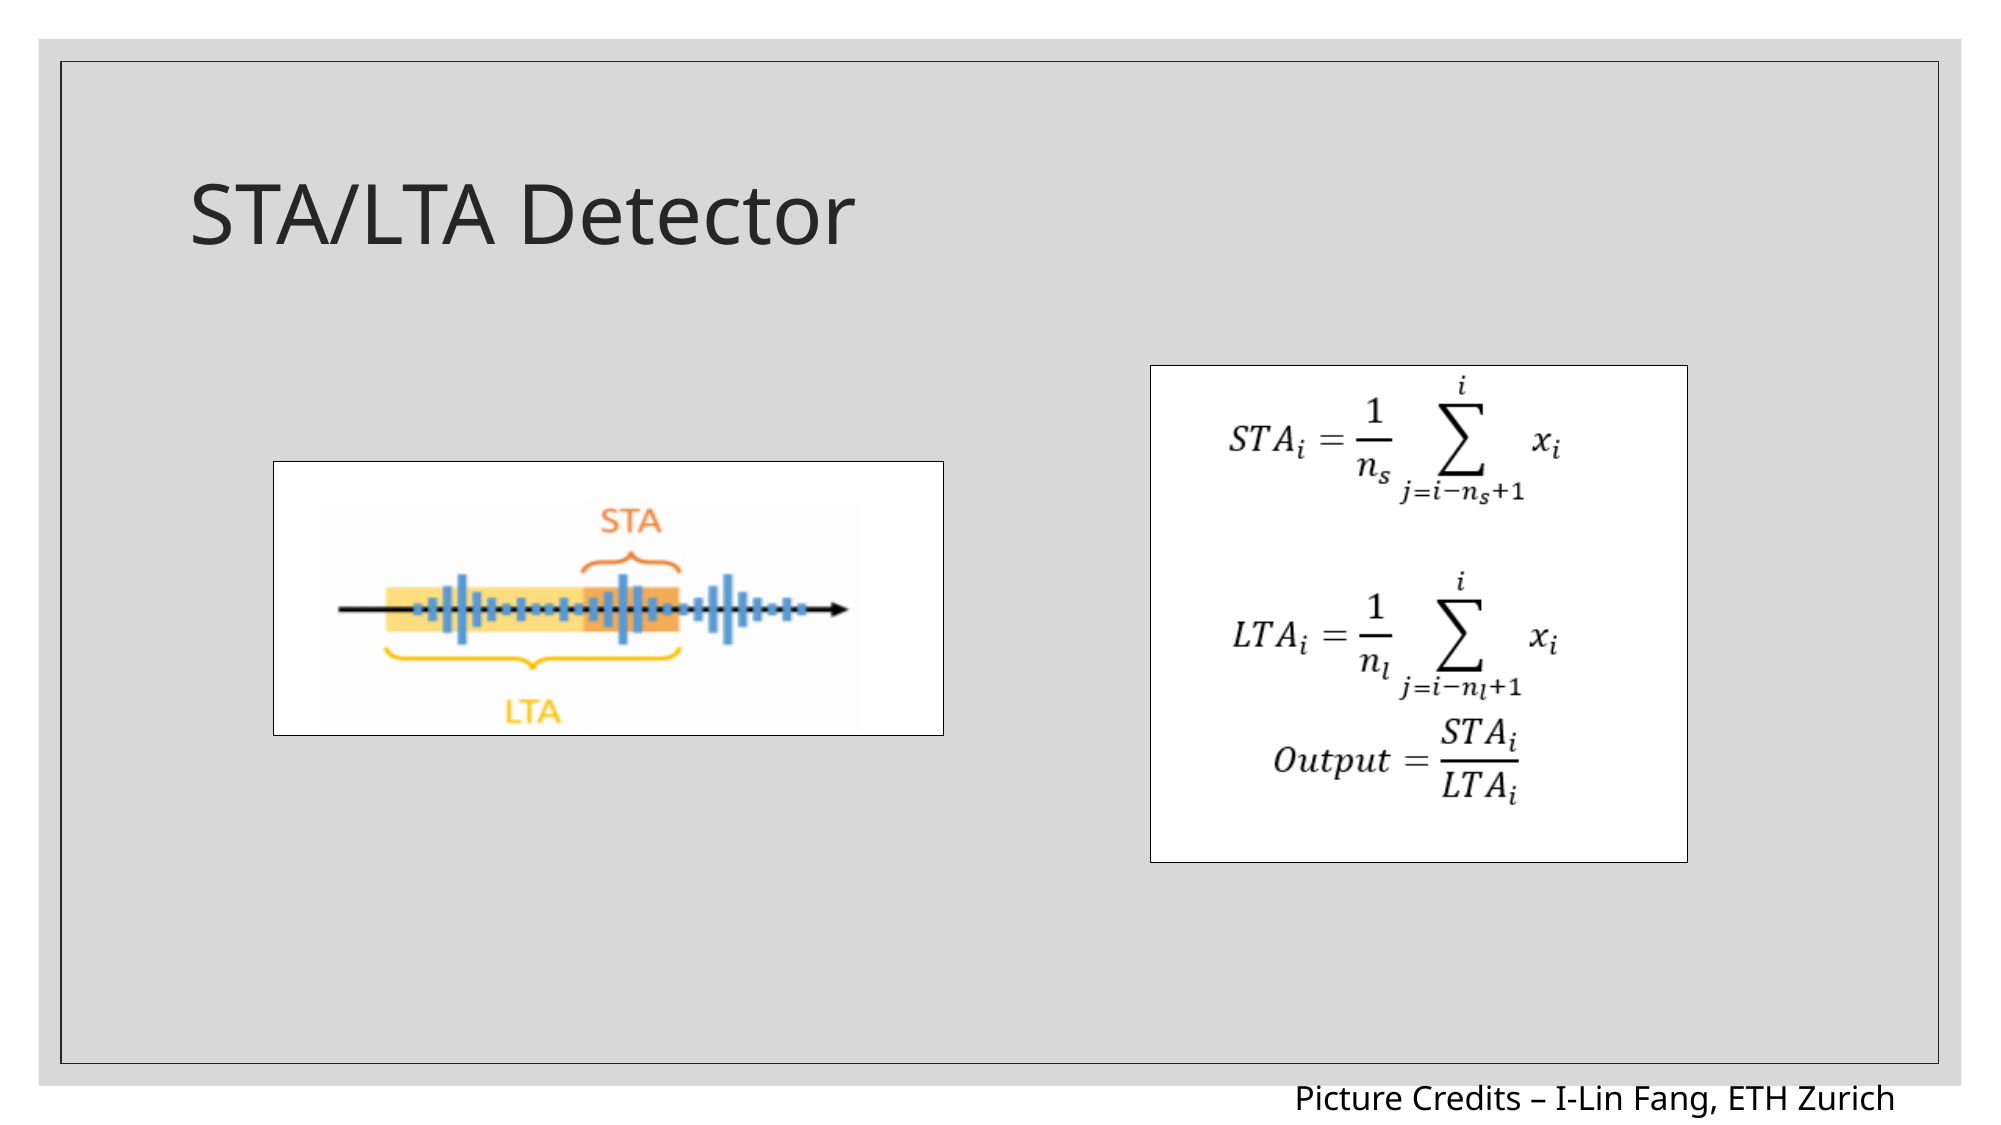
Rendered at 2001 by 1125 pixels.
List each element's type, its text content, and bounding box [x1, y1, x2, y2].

text_box Picture Credits – I-Lin Fang, ETH Zurich [1279, 1069, 1986, 1125]
title STA/LTA Detector [174, 105, 1825, 331]
picture [273, 461, 944, 736]
picture [1150, 365, 1688, 863]
